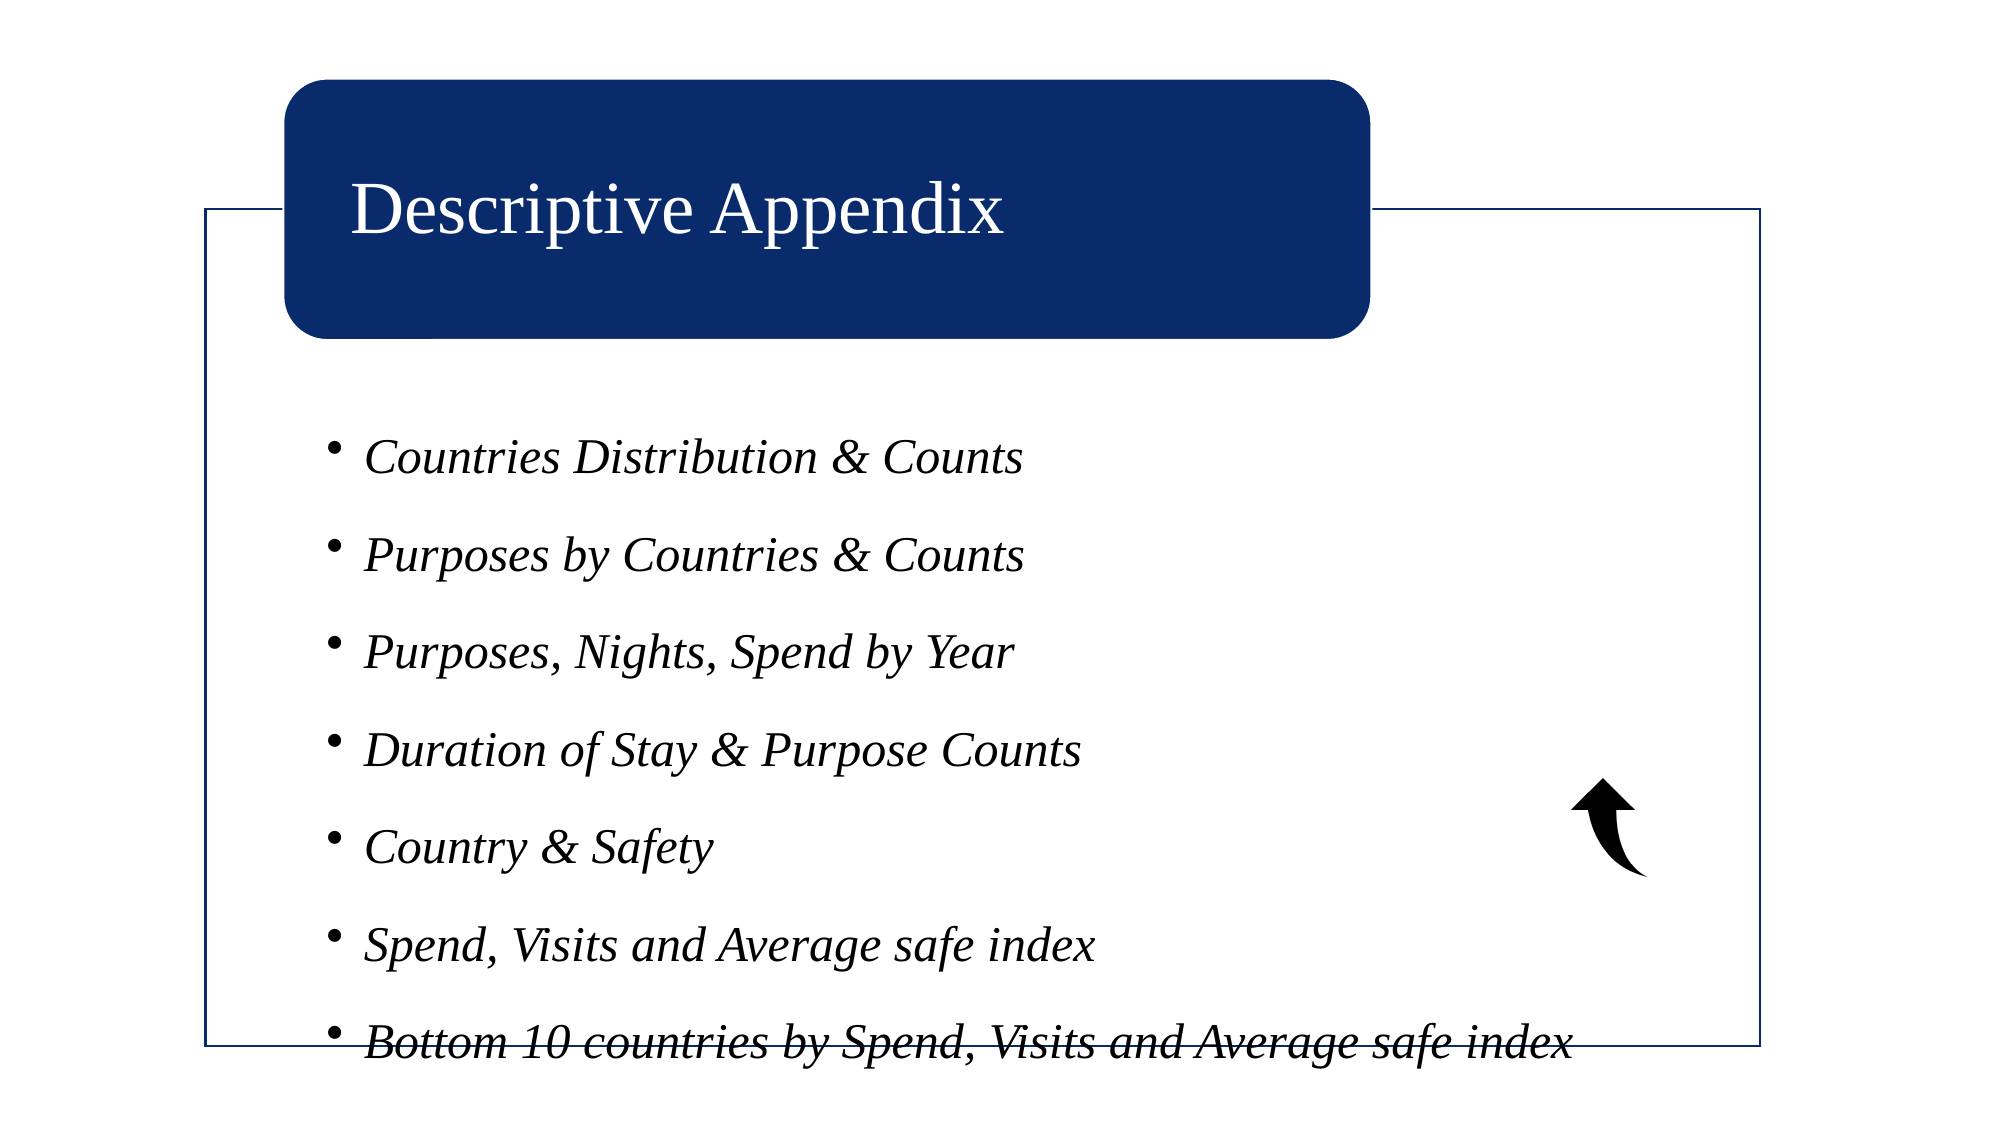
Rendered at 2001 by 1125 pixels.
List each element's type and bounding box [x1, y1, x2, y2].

text_box [205, 77, 1760, 1048]
